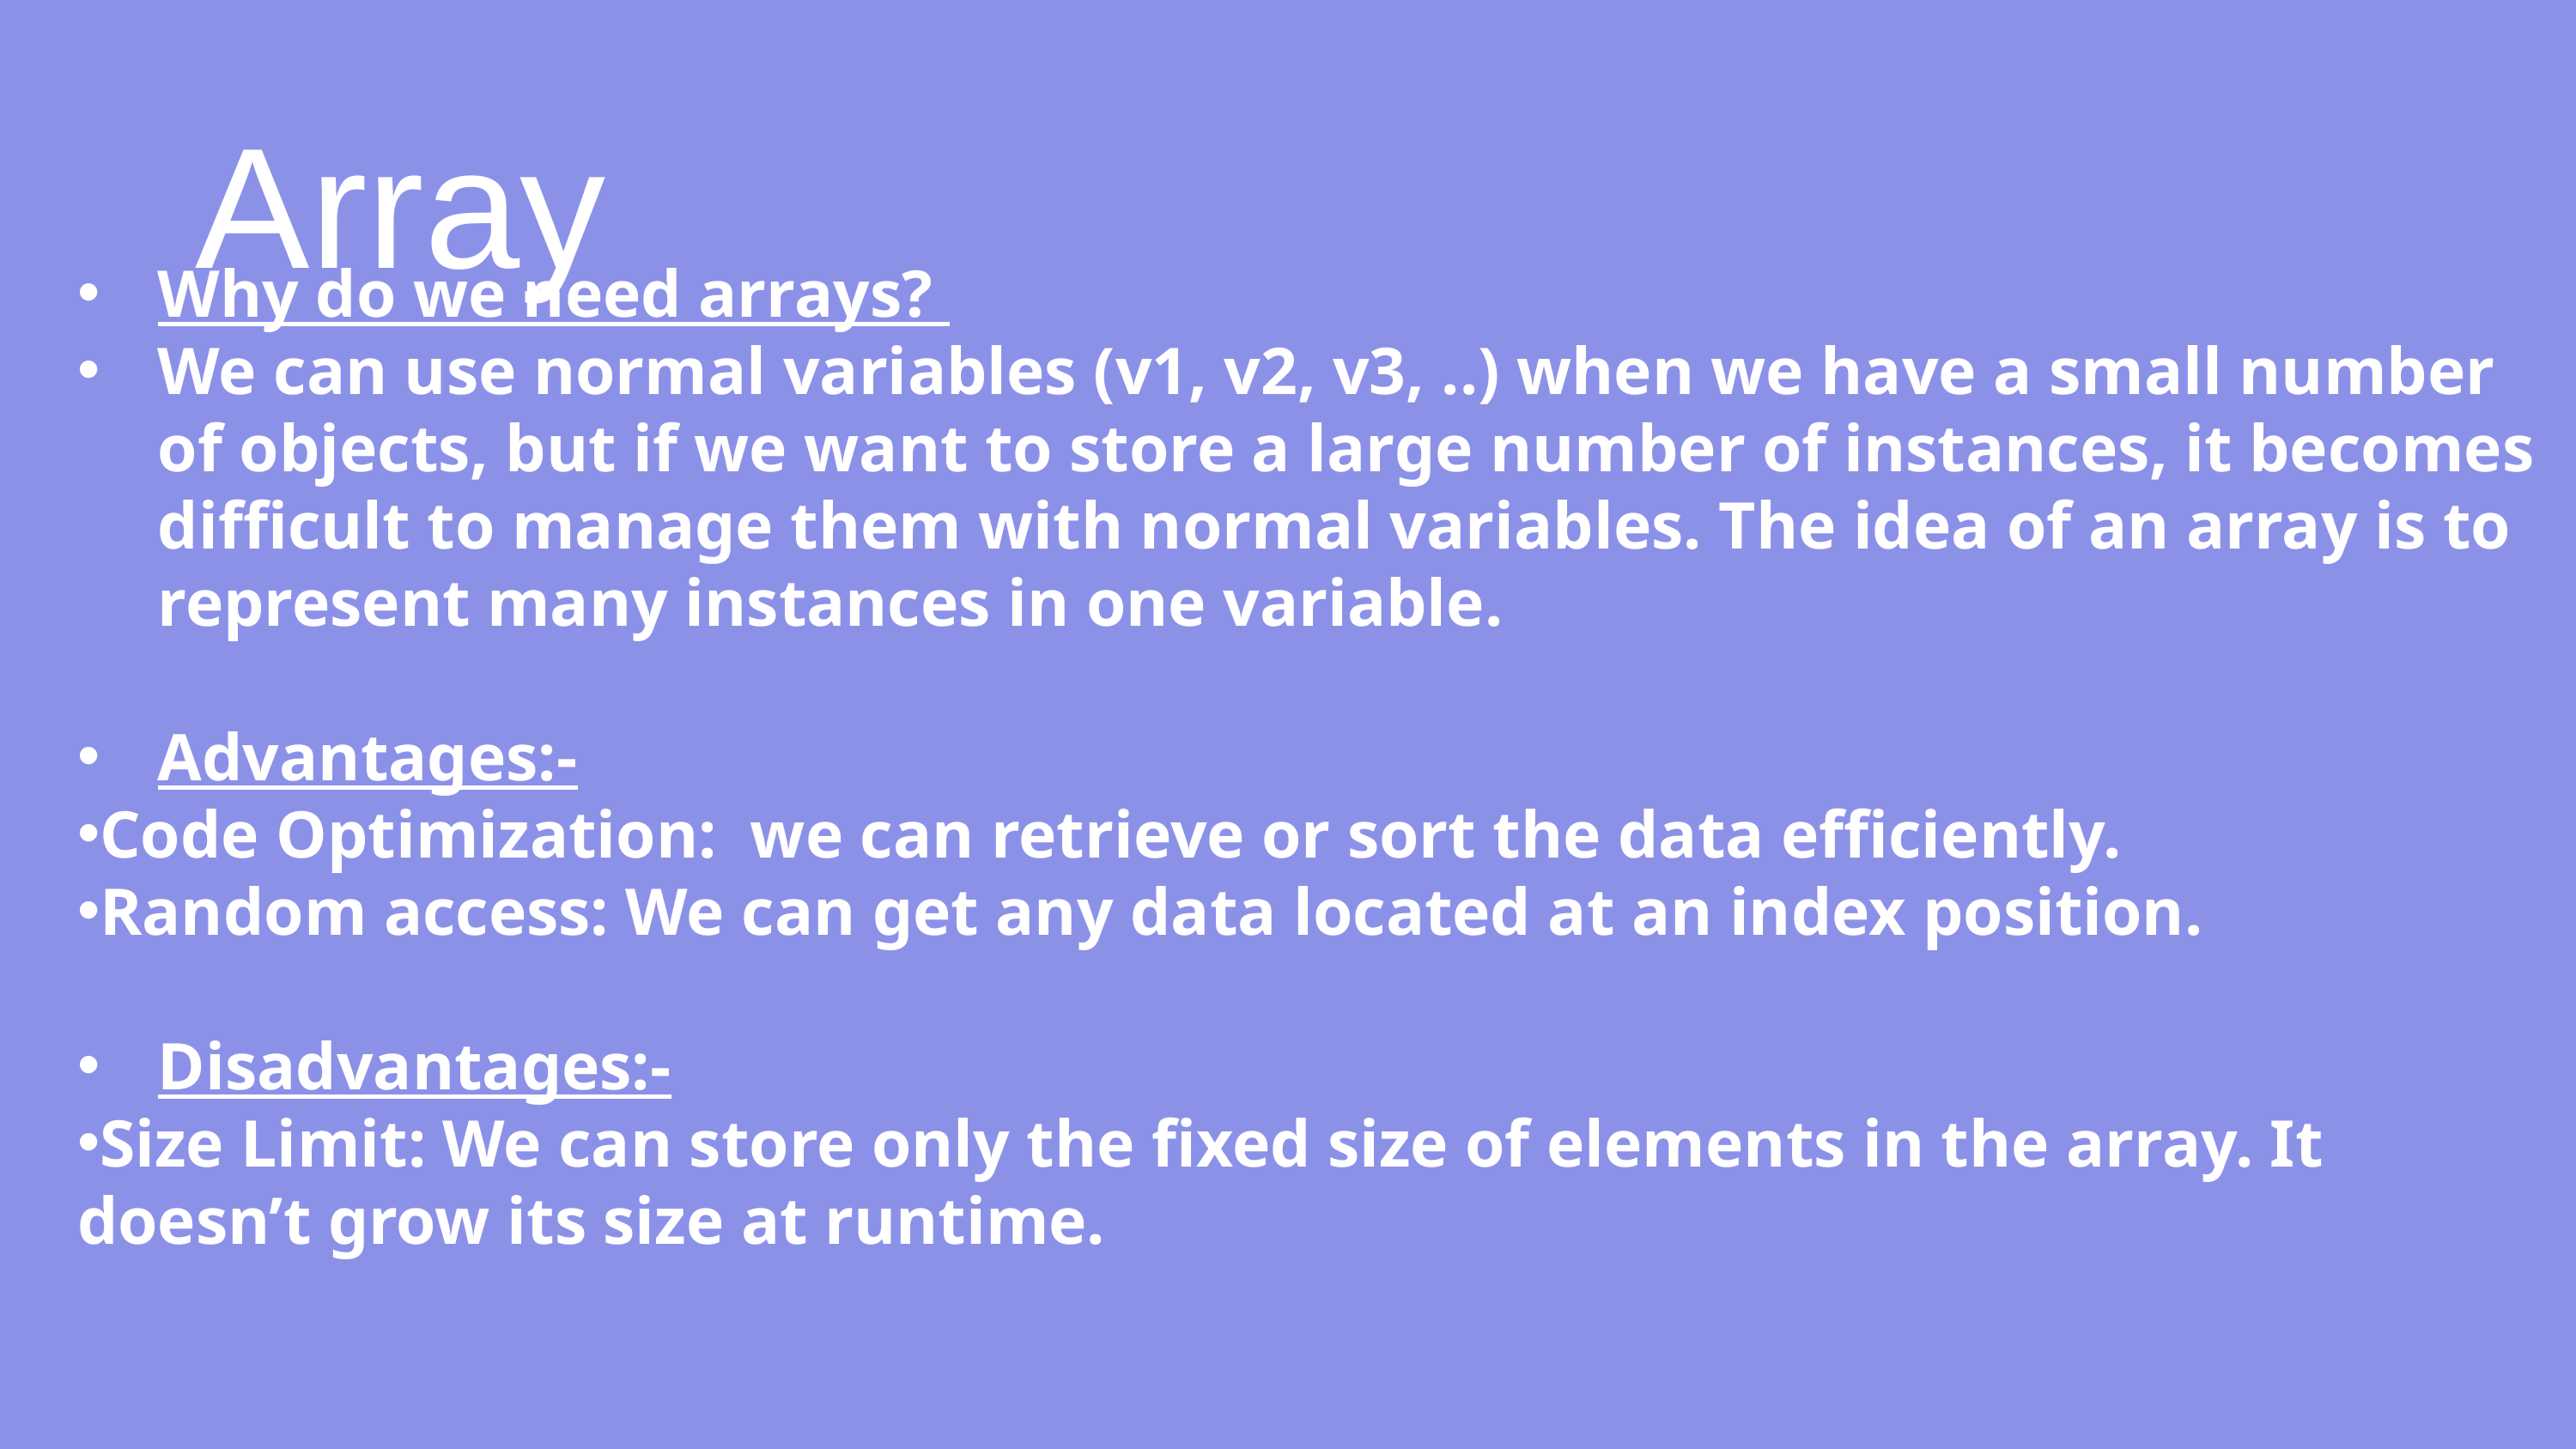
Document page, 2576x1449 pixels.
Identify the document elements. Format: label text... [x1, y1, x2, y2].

text_box Why do we need arrays? We can use normal variables (v1, v2, v3, ..) when we have a small number of objects, but if we want to store a large number of instances, it becomes difficult to manage them with normal variables. The idea of an array is to represent many instances in one variable. Advantages:- Code Optimization: we can retrieve or sort the data efficiently. Random access: We can get any data located at an index position. Disadvantages:- Size Limit: We can store only the fixed size of elements in the array. It doesn’t grow its size at runtime. [64, 246, 2555, 1418]
text_box Array [95, 16, 707, 246]
